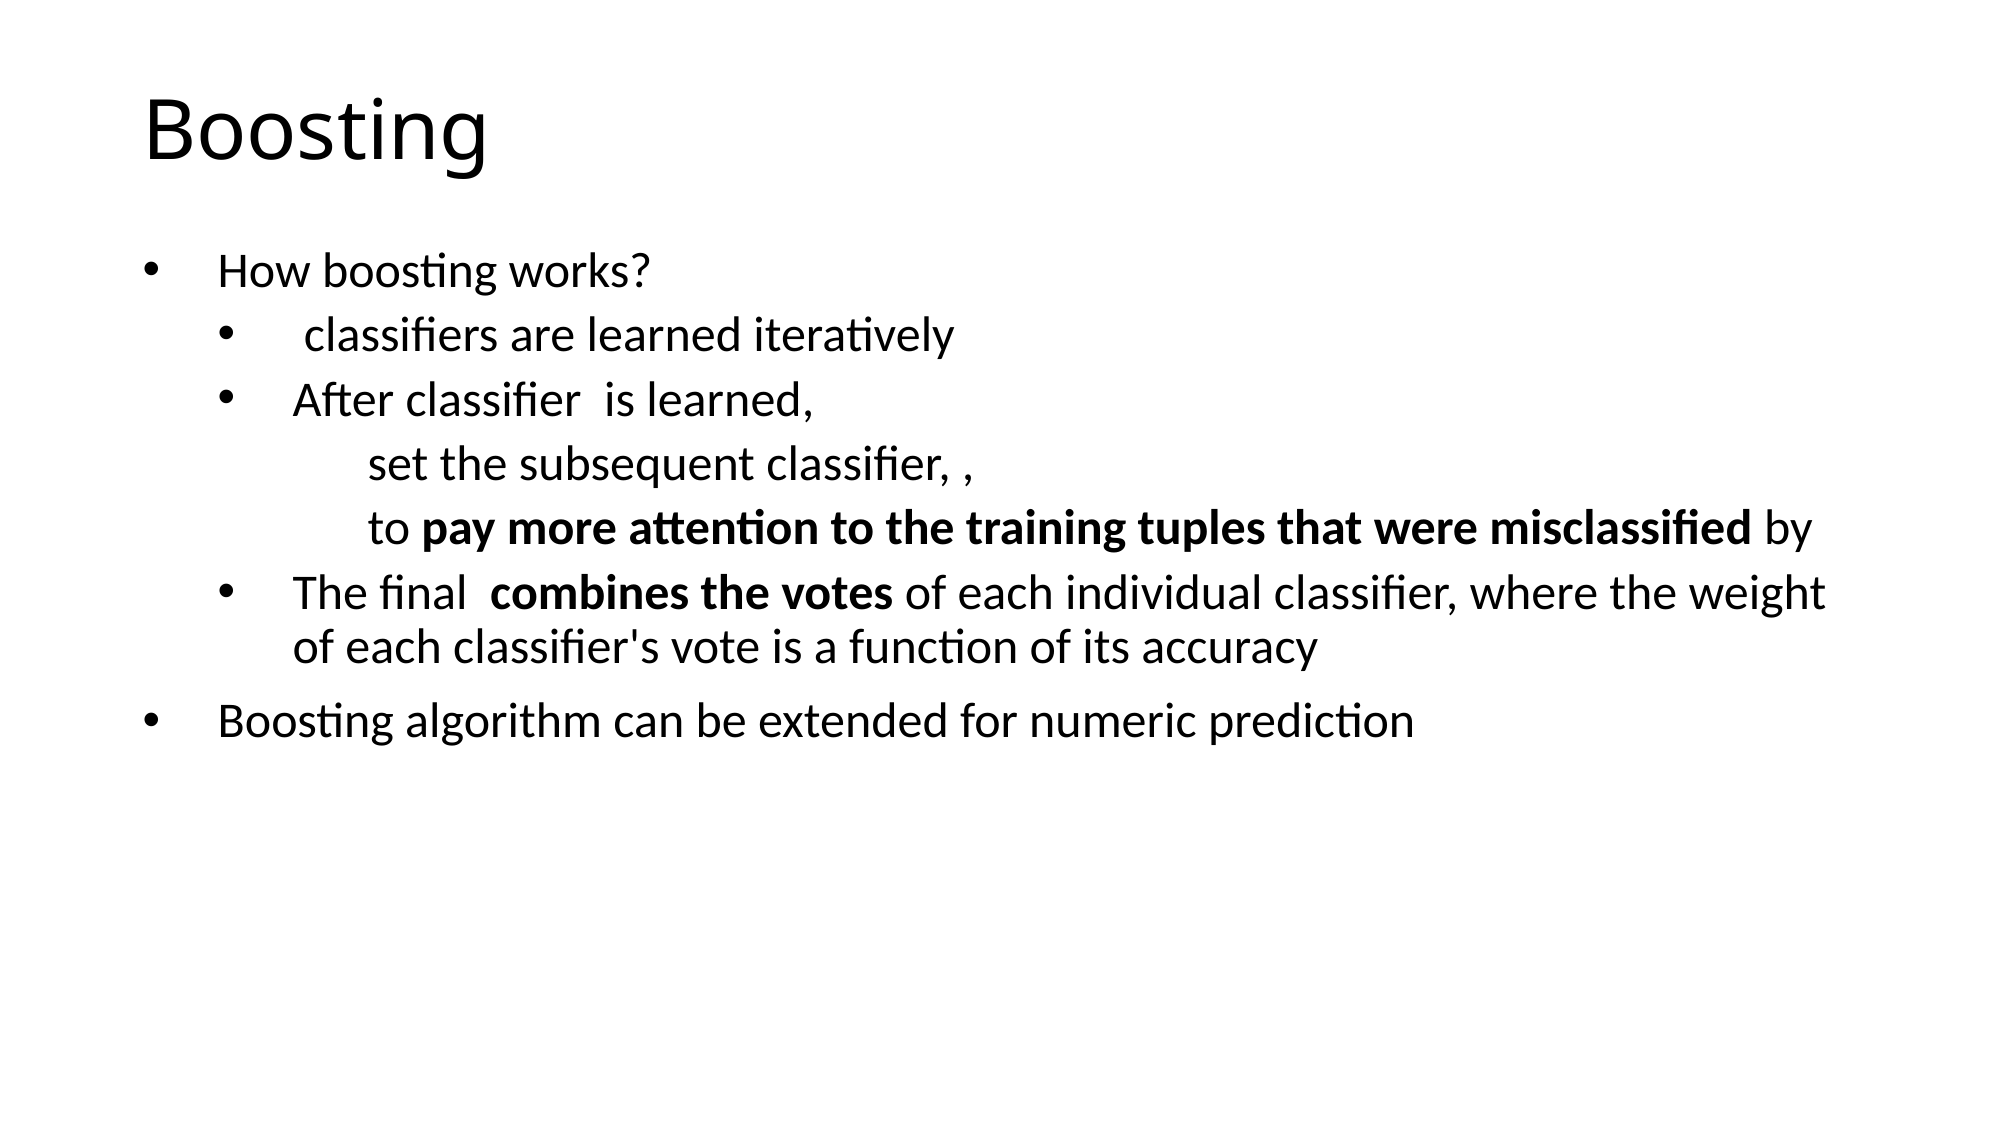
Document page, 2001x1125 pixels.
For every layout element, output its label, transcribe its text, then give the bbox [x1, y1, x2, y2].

title Boosting [127, 47, 1891, 219]
